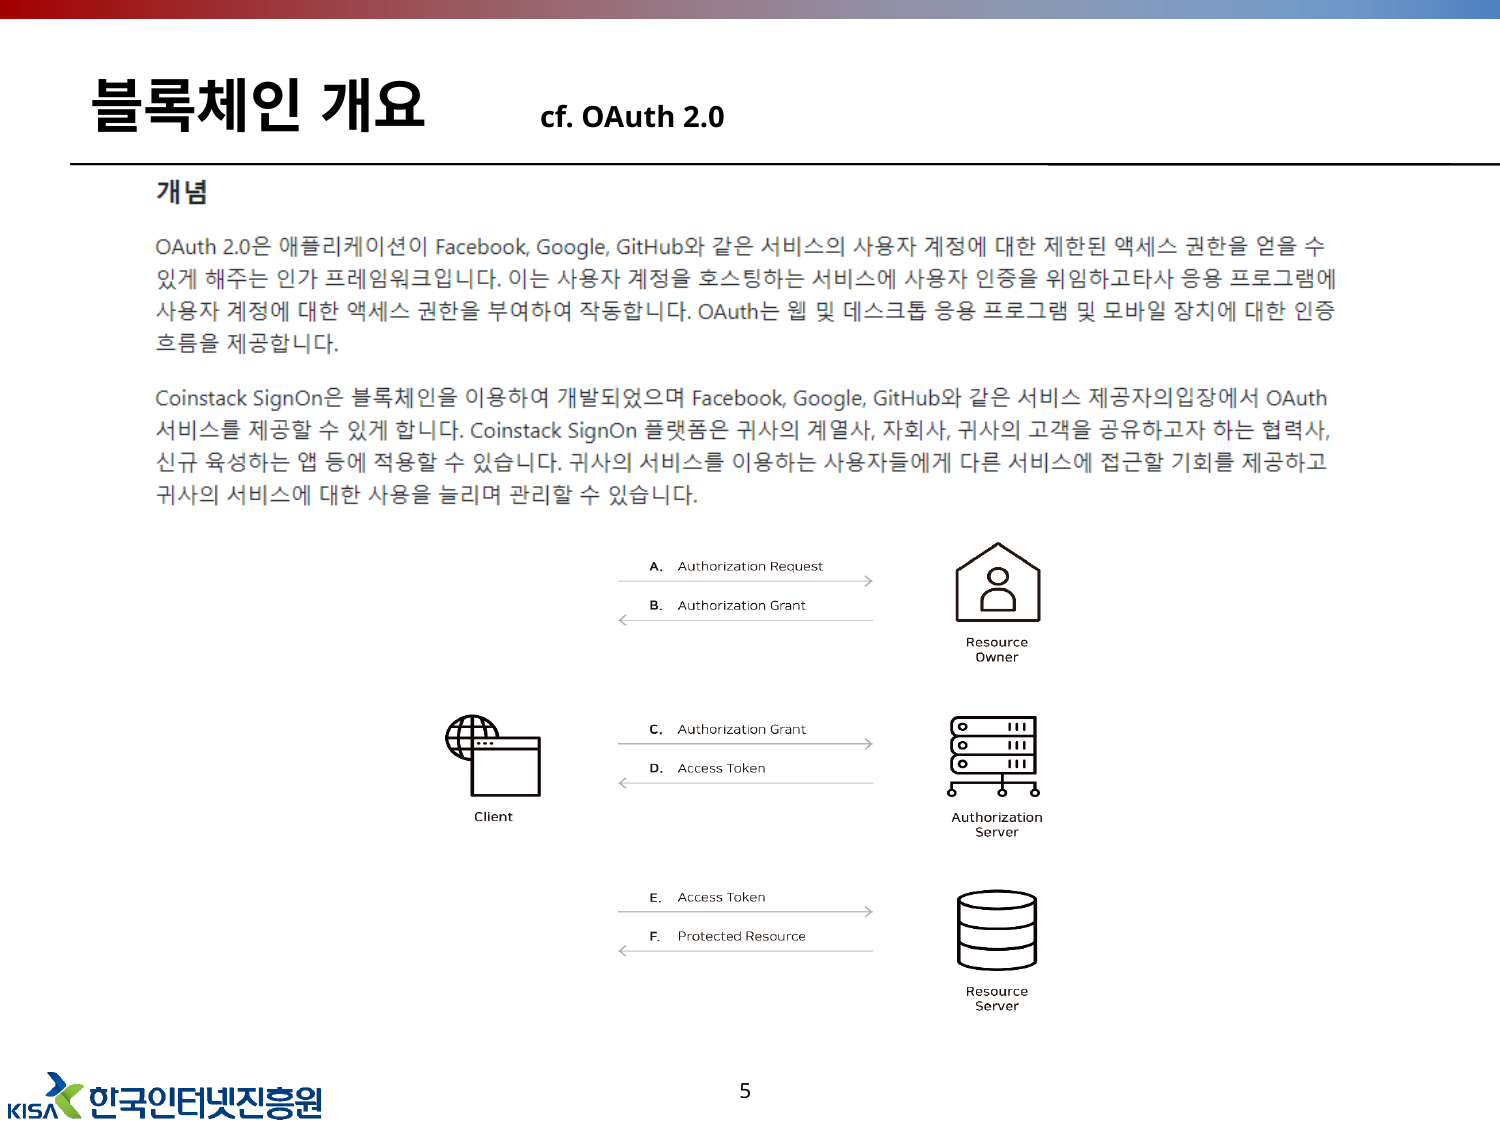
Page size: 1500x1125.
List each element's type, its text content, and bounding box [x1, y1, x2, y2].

picture [0, 1066, 327, 1125]
title 블록체인 개요 cf. OAuth 2.0 [75, 45, 1477, 164]
picture [440, 538, 1051, 1015]
picture [152, 168, 1348, 520]
slide_number 5 [587, 1070, 904, 1118]
